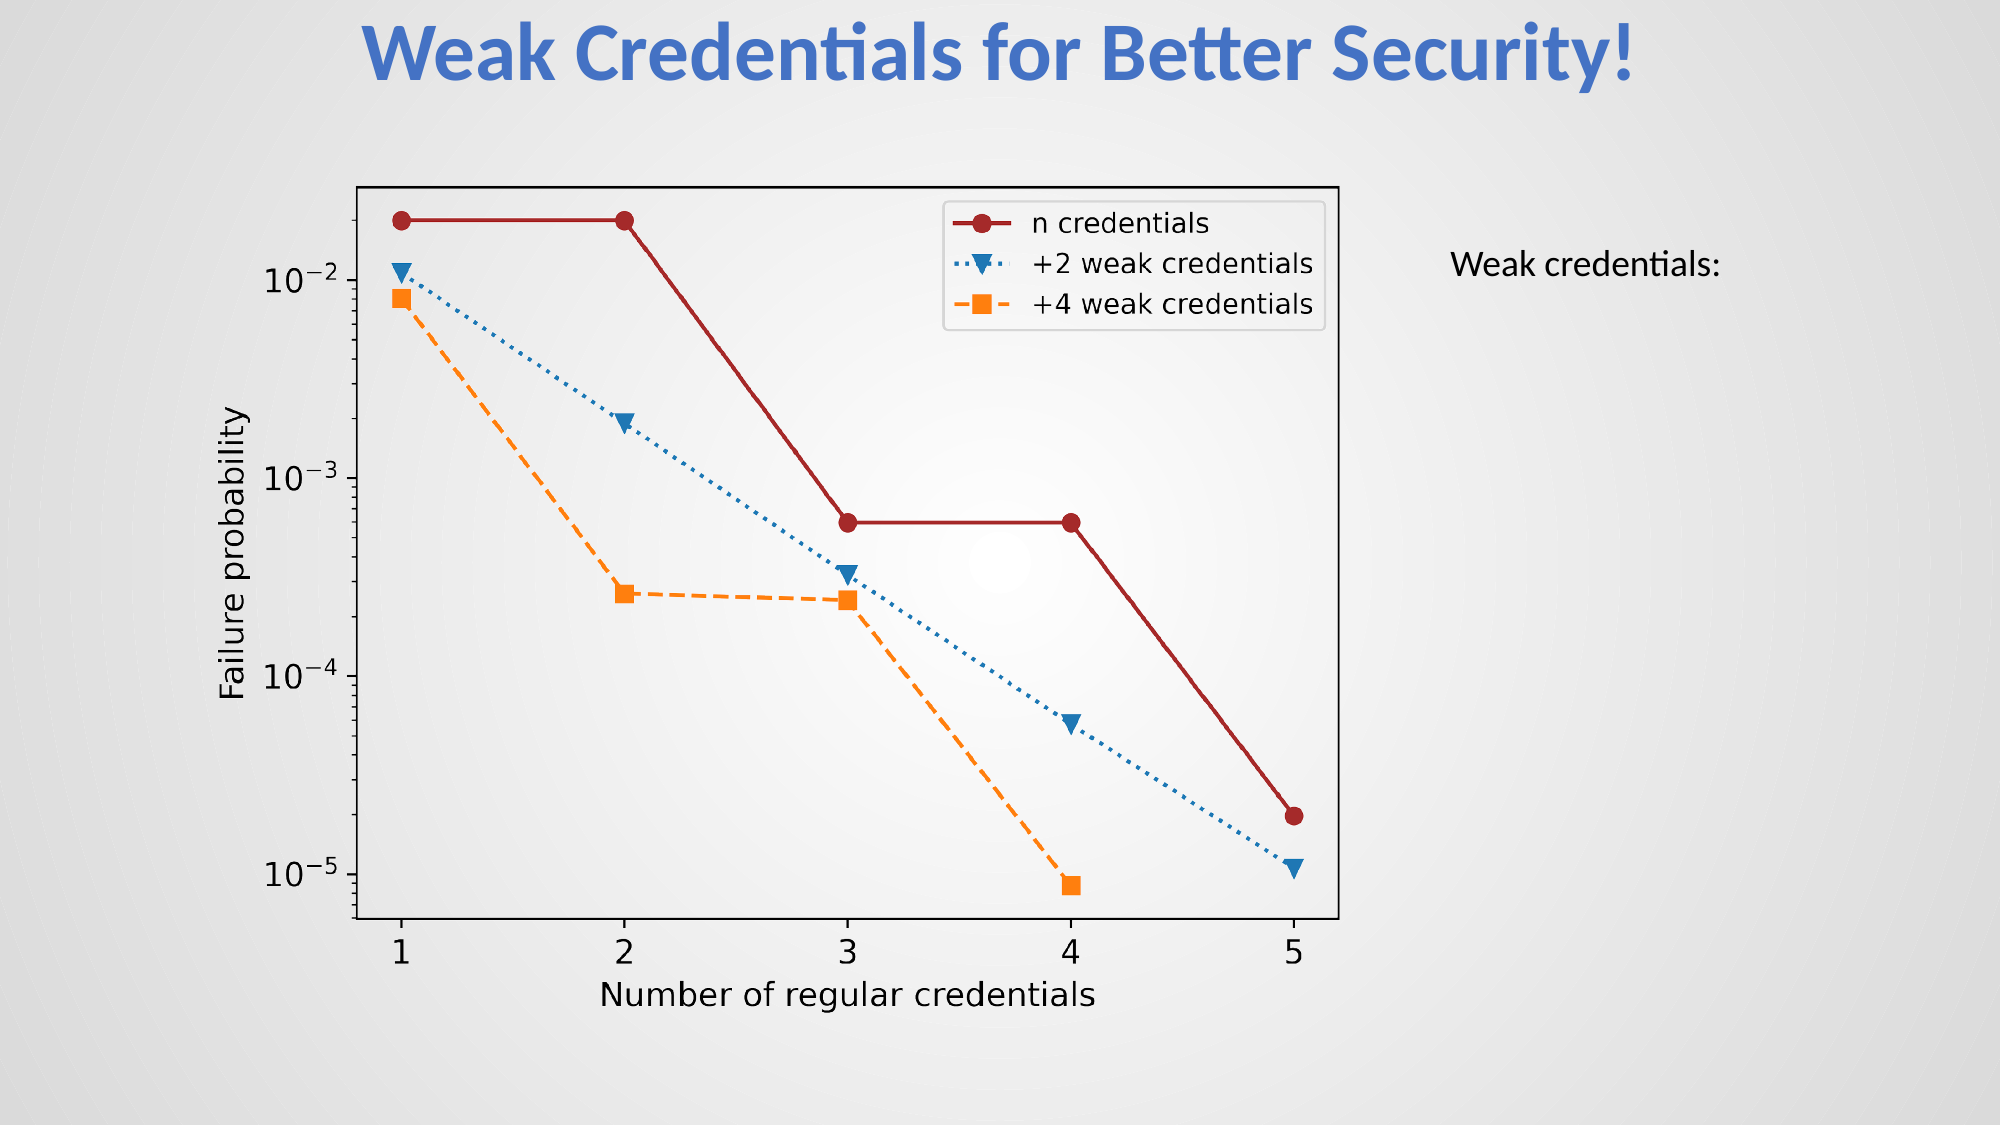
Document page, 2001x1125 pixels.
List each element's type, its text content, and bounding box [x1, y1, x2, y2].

title Weak Credentials for Better Security! [0, 0, 2000, 106]
picture [197, 73, 1465, 1023]
